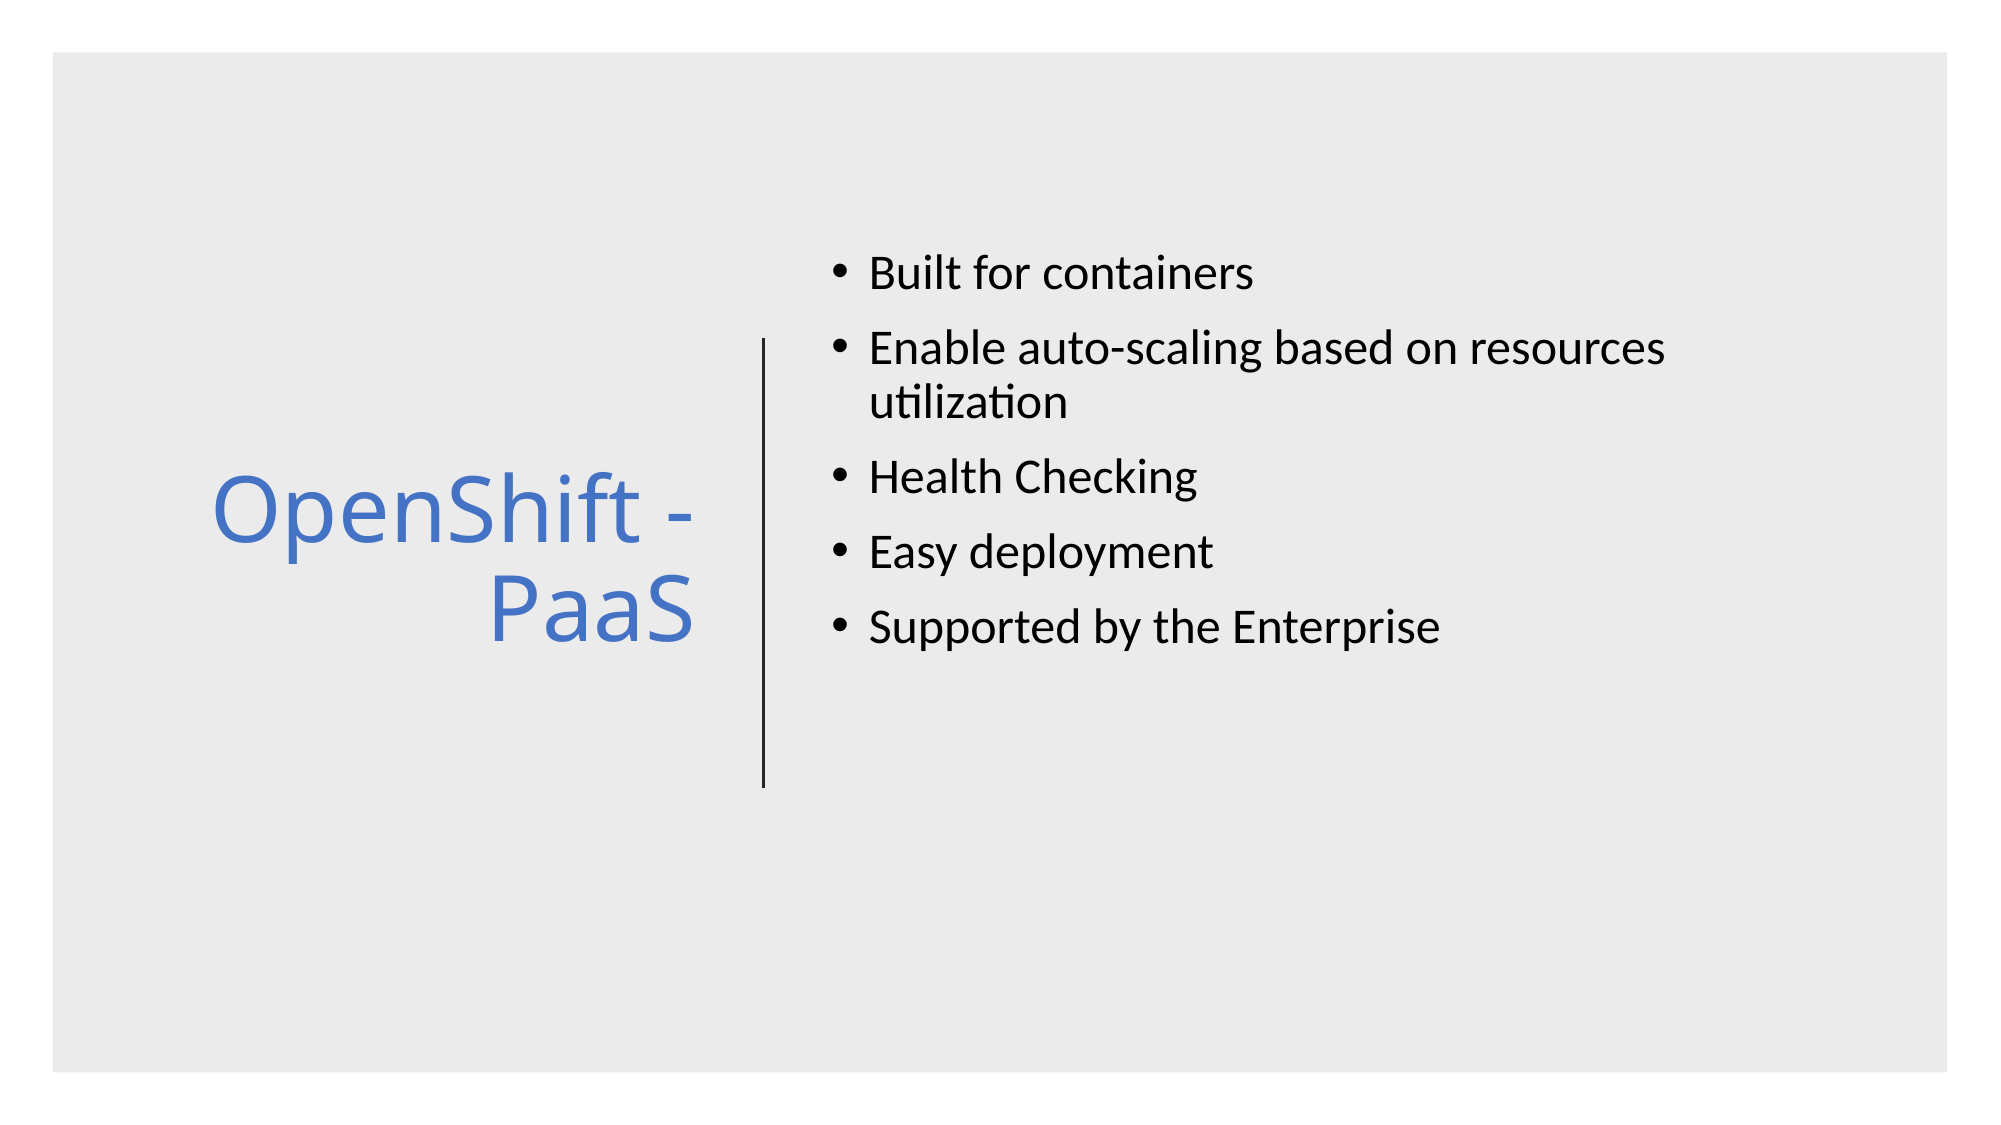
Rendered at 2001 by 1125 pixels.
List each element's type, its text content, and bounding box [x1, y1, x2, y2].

text_box [52, 51, 1948, 1073]
title OpenShift - PaaS [137, 158, 711, 967]
list Built for containers Enable auto-scaling based on resources utilization Health Checking Easy deployment Supported by the Enterprise [816, 158, 1863, 967]
